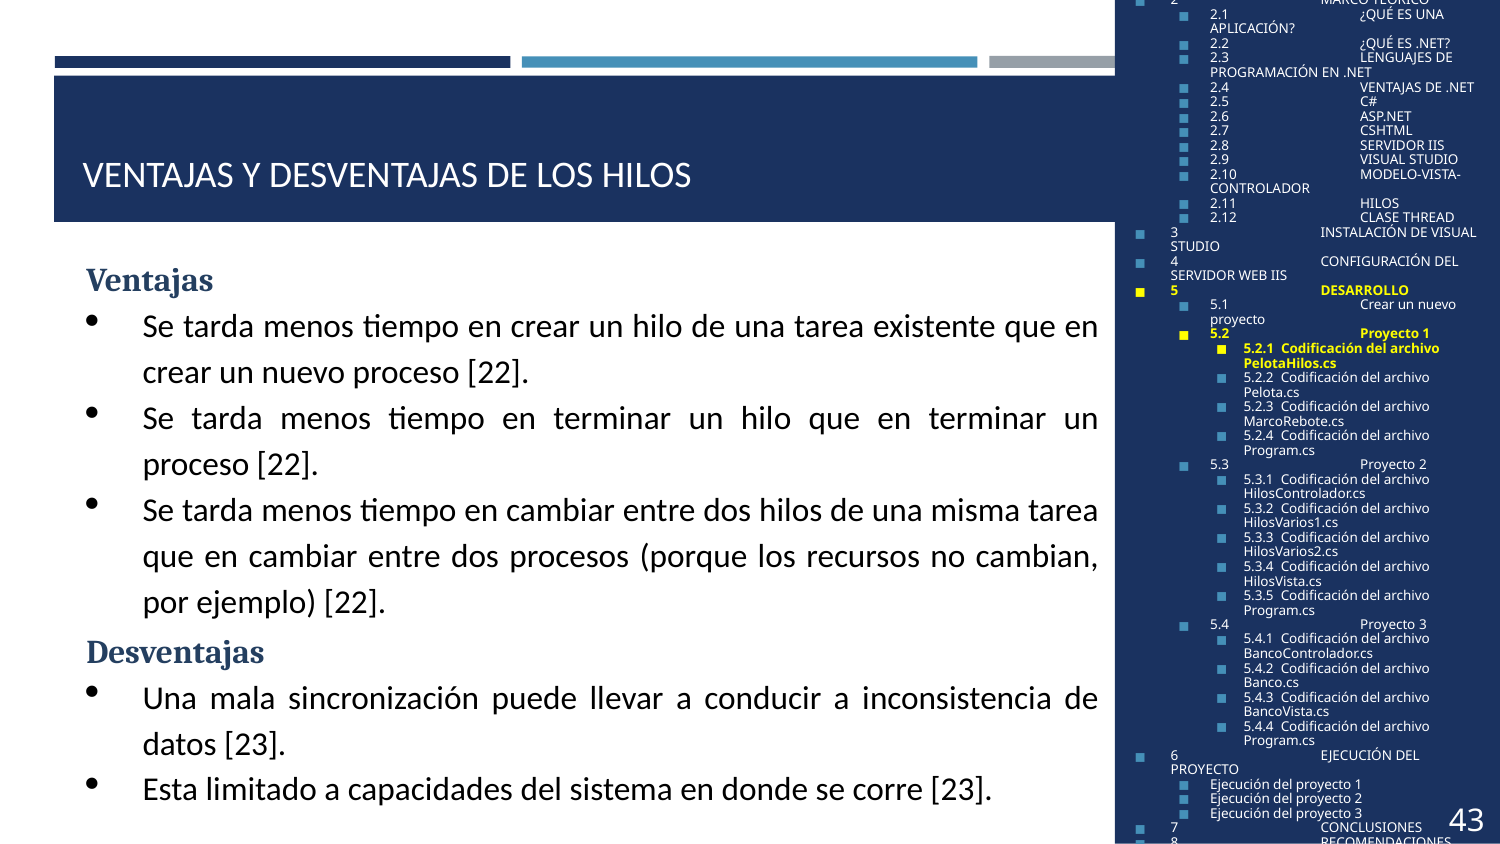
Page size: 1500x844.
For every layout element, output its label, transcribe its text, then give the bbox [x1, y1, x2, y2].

title VENTAJAS Y DESVENTAJAS DE LOS HILOS [71, 75, 1121, 201]
text_box Ventajas Se tarda menos tiempo en crear un hilo de una tarea existente que en crear un nuevo proceso [22]. Se tarda menos tiempo en terminar un hilo que en terminar un proceso [22]. Se tarda menos tiempo en cambiar entre dos hilos de una misma tarea que en cambiar entre dos procesos (porque los recursos no cambian, por ejemplo) [22]. Desventajas Una mala sincronización puede llevar a conducir a inconsistencia de datos [23]. Esta limitado a capacidades del sistema en donde se corre [23]. [71, 245, 1115, 815]
text_box [1114, 201, 1437, 844]
text_box [1114, 0, 1500, 75]
text_box 43 [1437, 814, 1500, 844]
text_box 1 OBJETIVOS 2 MARCO TEÓRICO 2.1 ¿QUÉ ES UNA APLICACIÓN? 2.2 ¿QUÉ ES .NET? 2.3 LENGUAJES DE PROGRAMACIÓN EN .NET 2.4 VENTAJAS DE .NET 2.5 C# 2.6 ASP.NET 2.7 CSHTML 2.8 SERVIDOR IIS 2.9 VISUAL STUDIO 2.10 MODELO-VISTA-CONTROLADOR 2.11 HILOS 2.12 CLASE THREAD 3 INSTALACIÓN DE VISUAL STUDIO 4 CONFIGURACIÓN DEL SERVIDOR WEB IIS 5 DESARROLLO 5.1 Crear un nuevo proyecto 5.2 Proyecto 1 5.2.1 Codificación del archivo PelotaHilos.cs 5.2.2 Codificación del archivo Pelota.cs 5.2.3 Codificación del archivo MarcoRebote.cs 5.2.4 Codificación del archivo Program.cs 5.3 Proyecto 2 5.3.1 Codificación del archivo HilosControlador.cs 5.3.2 Codificación del archivo HilosVarios1.cs 5.3.3 Codificación del archivo HilosVarios2.cs 5.3.4 Codificación del archivo HilosVista.cs 5.3.5 Codificación del archivo Program.cs 5.4 Proyecto 3 5.4.1 Codificación del archivo BancoControlador.cs 5.4.2 Codificación del archivo Banco.cs 5.4.3 Codificación del archivo BancoVista.cs 5.4.4 Codificación del archivo Program.cs 6 EJECUCIÓN DEL PROYECTO Ejecución del proyecto 1 Ejecución del proyecto 2 Ejecución del proyecto 3 7 CONCLUSIONES 8 RECOMENDACIONES 9 BIBLIOGRAFÍA [1121, 30, 1500, 814]
